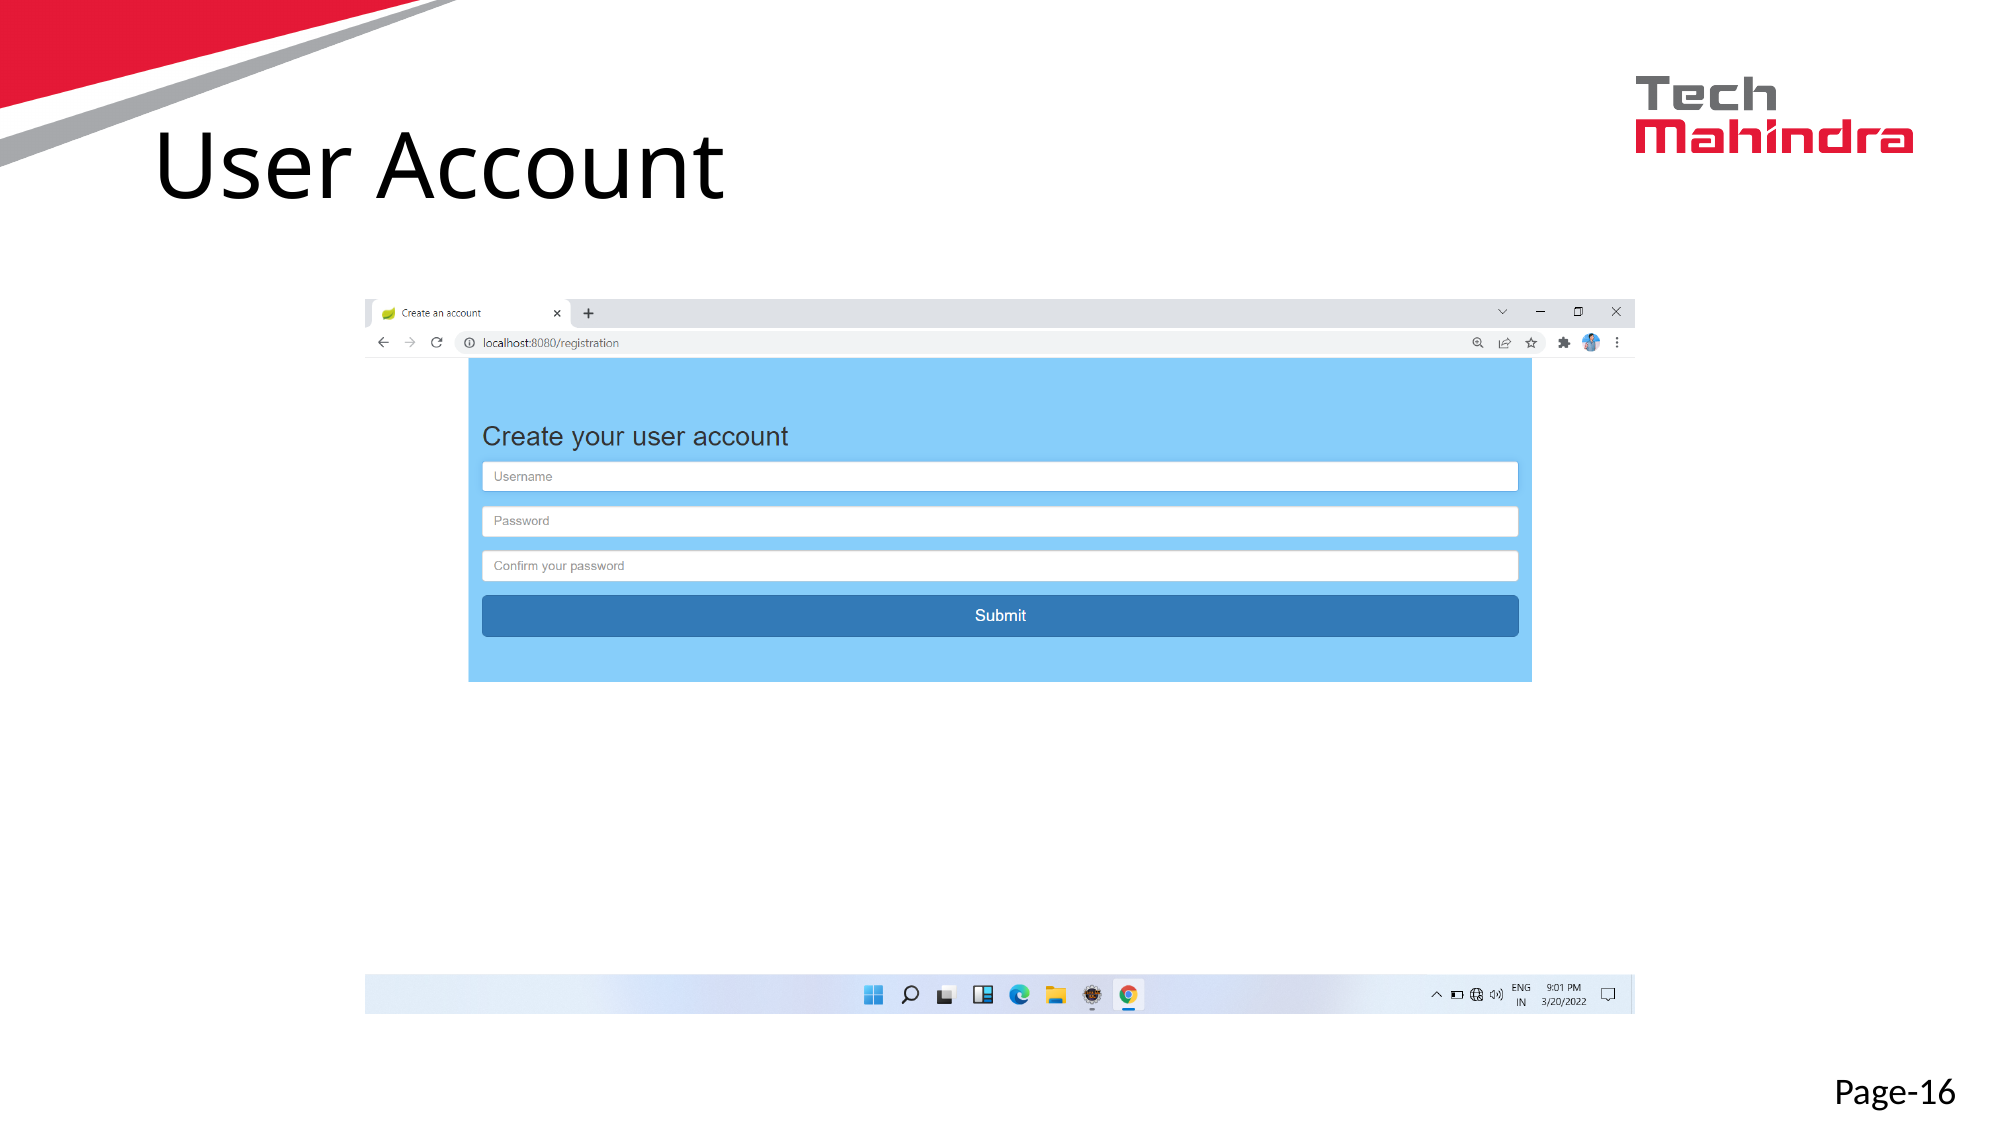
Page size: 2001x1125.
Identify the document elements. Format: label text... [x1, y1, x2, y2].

picture [0, 0, 459, 167]
text_box Page-16 [1819, 1059, 1988, 1120]
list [365, 299, 1635, 1014]
title User Account [137, 59, 1863, 278]
picture [1863, 76, 1913, 153]
